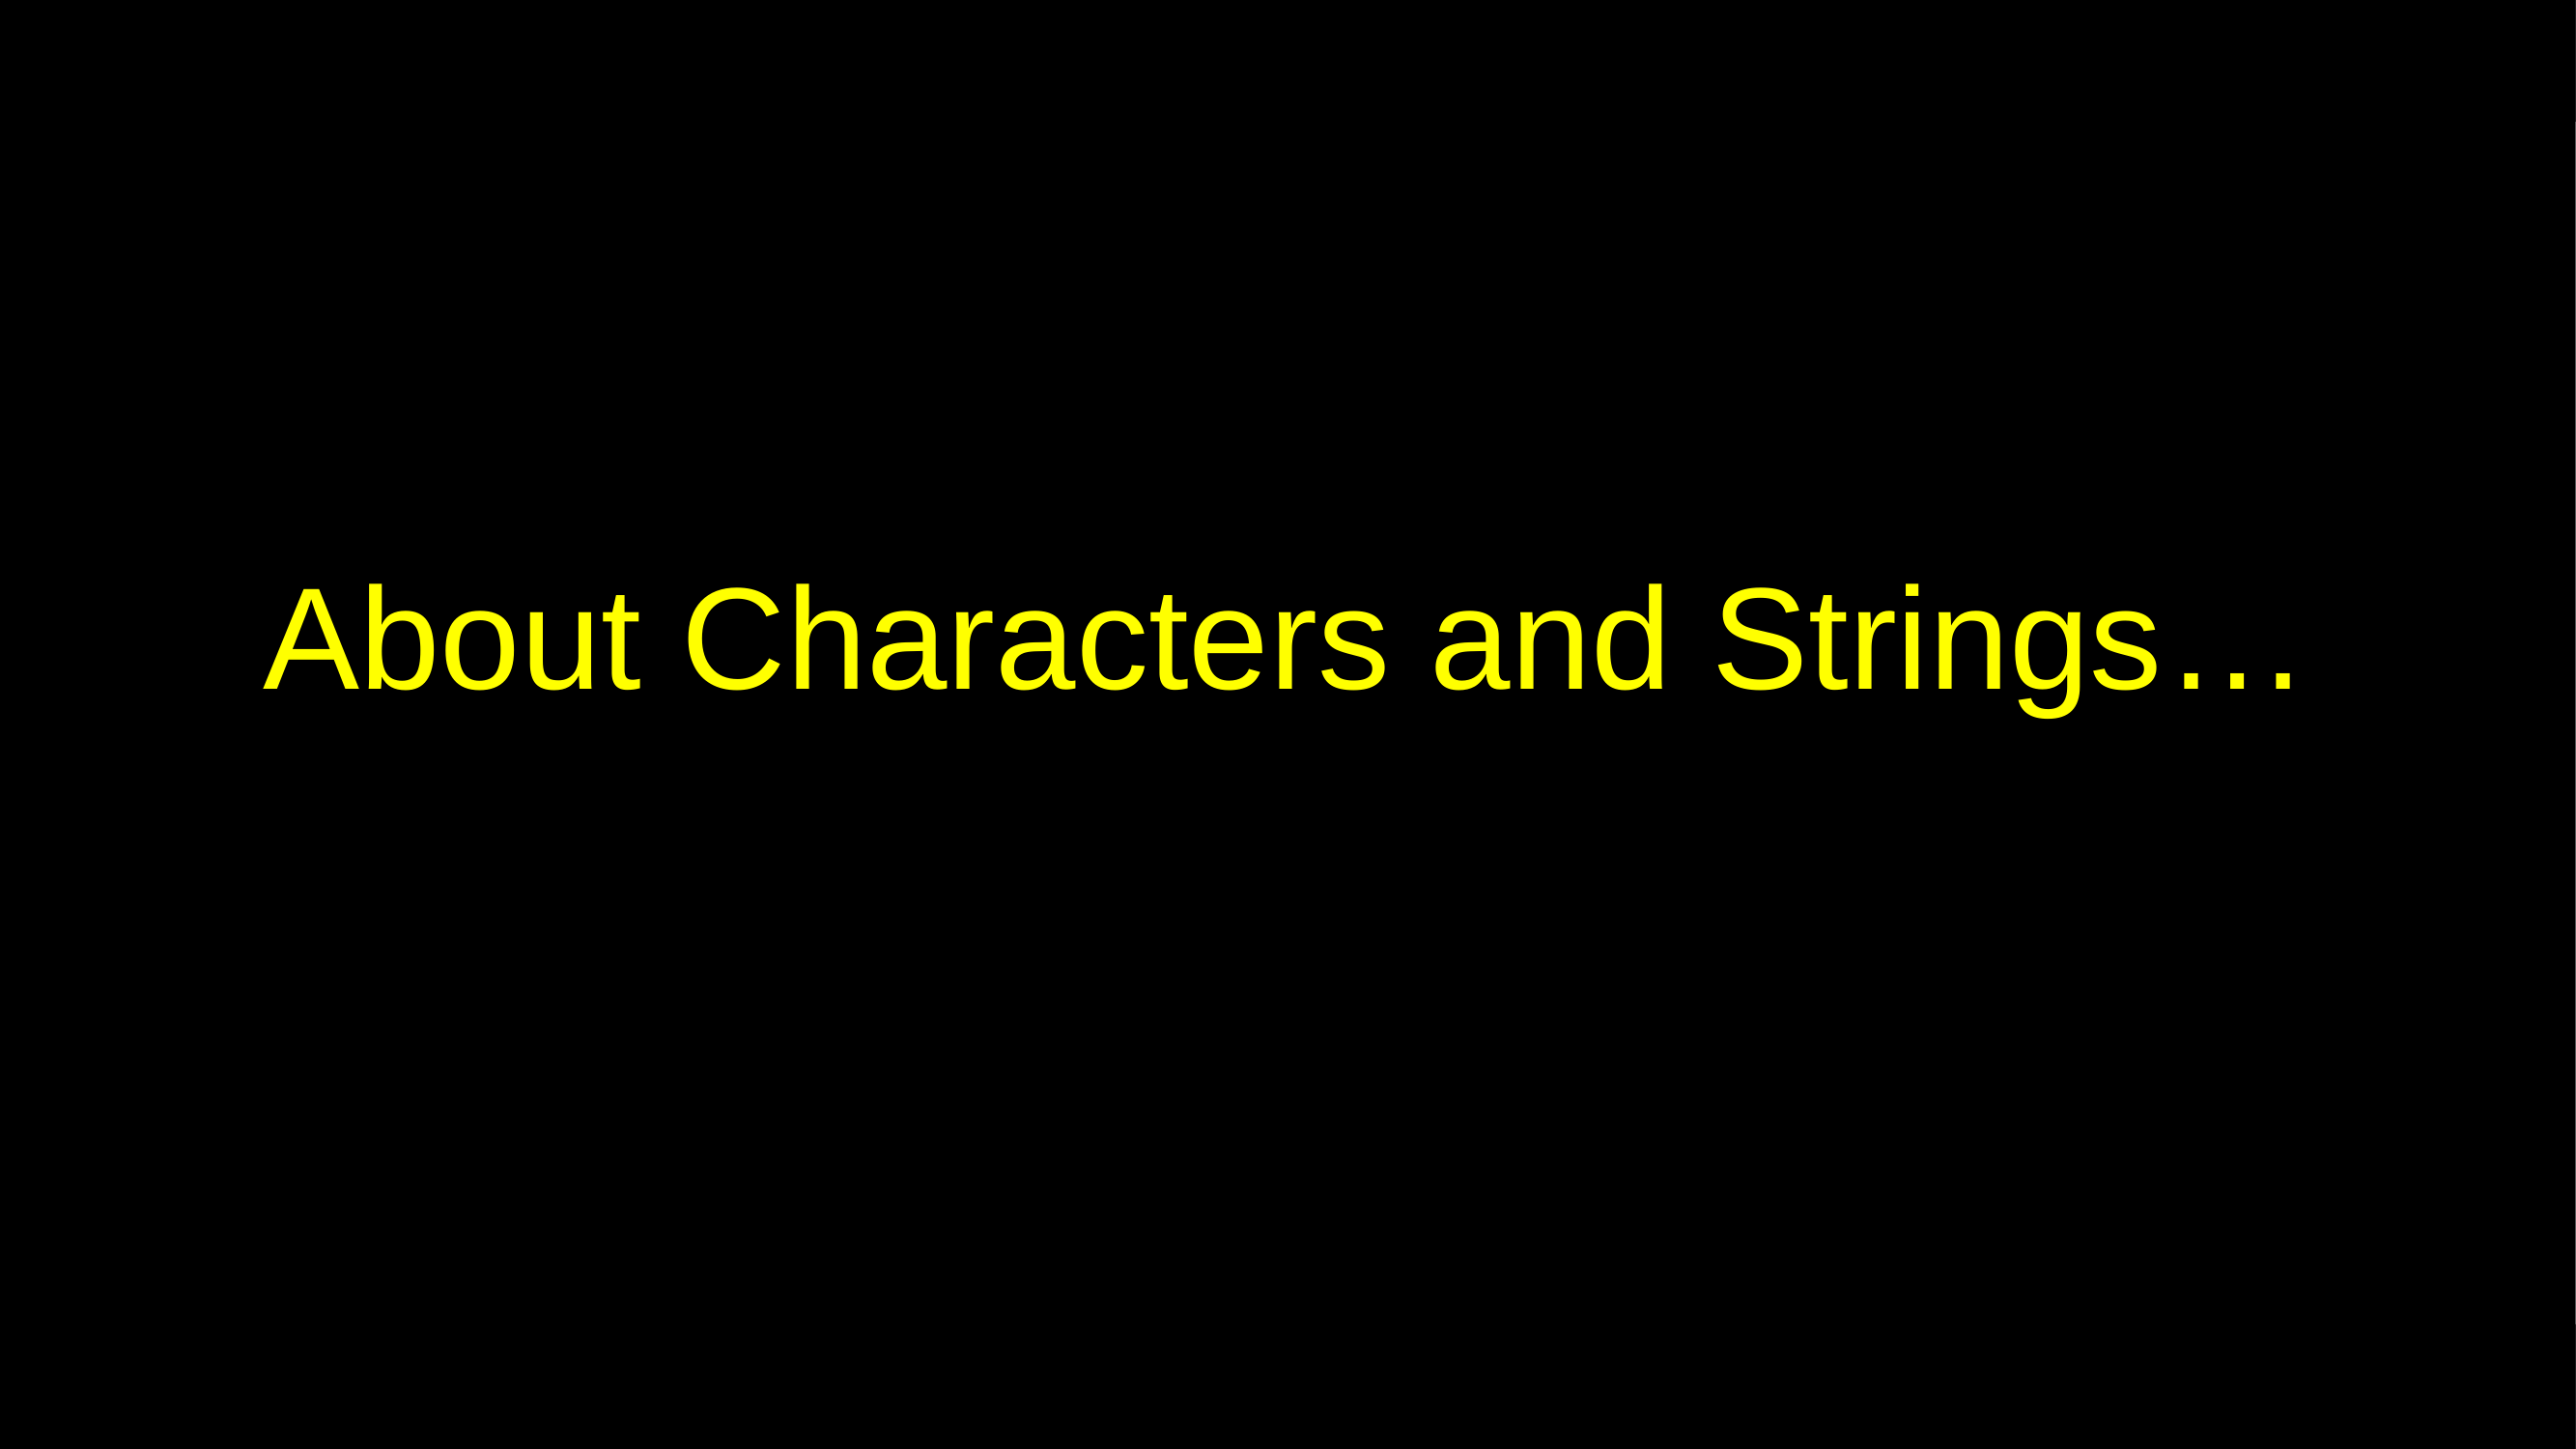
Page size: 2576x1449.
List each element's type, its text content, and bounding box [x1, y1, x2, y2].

title About Characters and Strings… [183, 243, 2391, 733]
